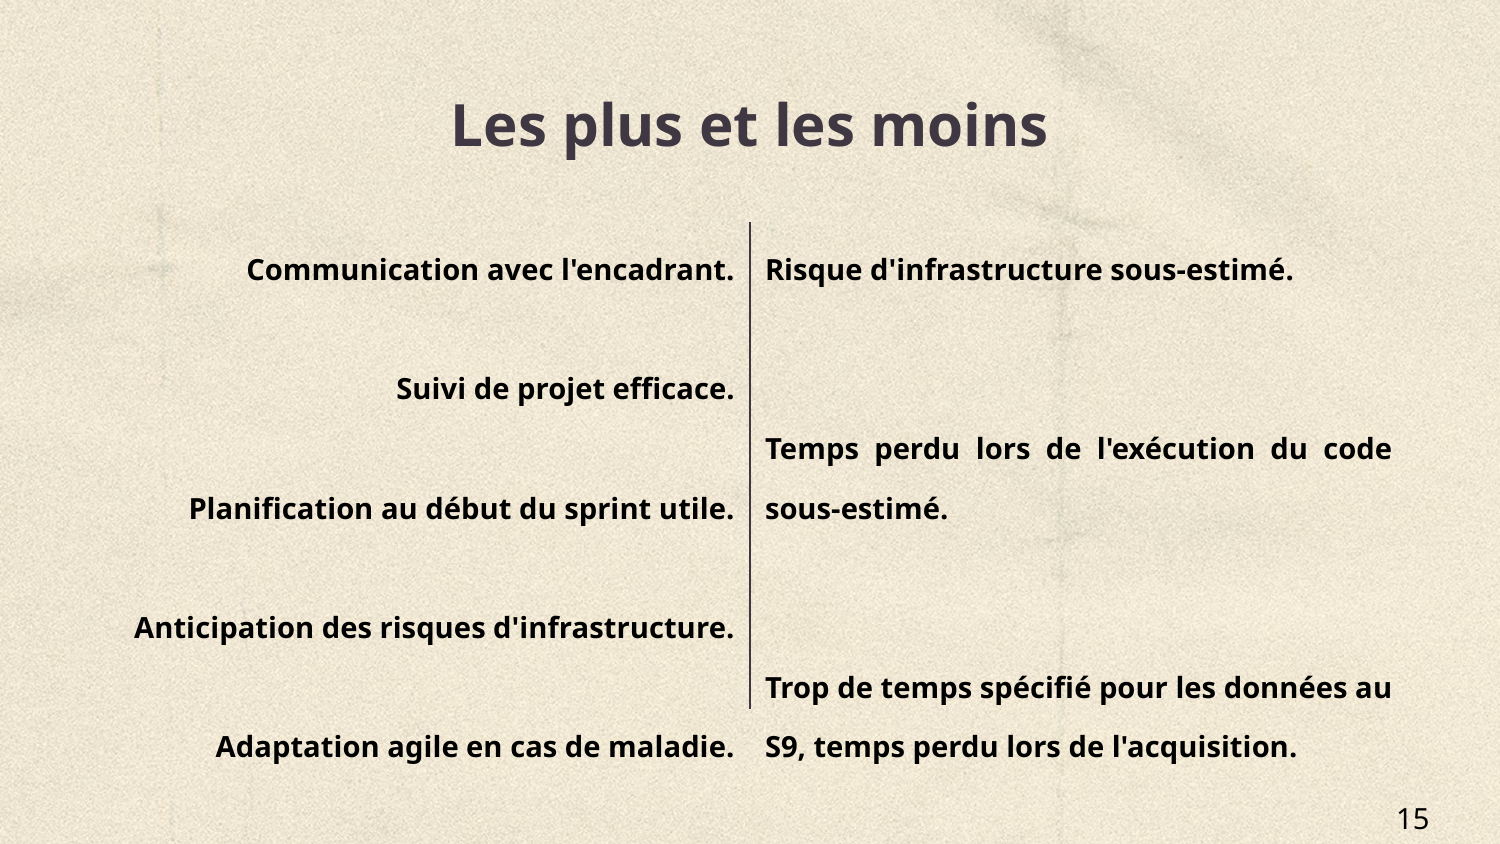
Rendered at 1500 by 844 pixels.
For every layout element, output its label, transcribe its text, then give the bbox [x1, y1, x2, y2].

table_header Risque d'infrastructure sous-estimé. Temps perdu lors de l'exécution du code sous-estimé. Trop de temps spécifié pour les données au S9, temps perdu lors de l'acquisition. [751, 222, 1408, 709]
table_header Communication avec l'encadrant. Suivi de projet efficace. Planification au début du sprint utile. Anticipation des risques d'infrastructure. Adaptation agile en cas de maladie. [92, 222, 749, 709]
title Les plus et les moins [116, 72, 1383, 167]
text_box 15 [1381, 793, 1500, 844]
picture [0, 0, 1500, 844]
